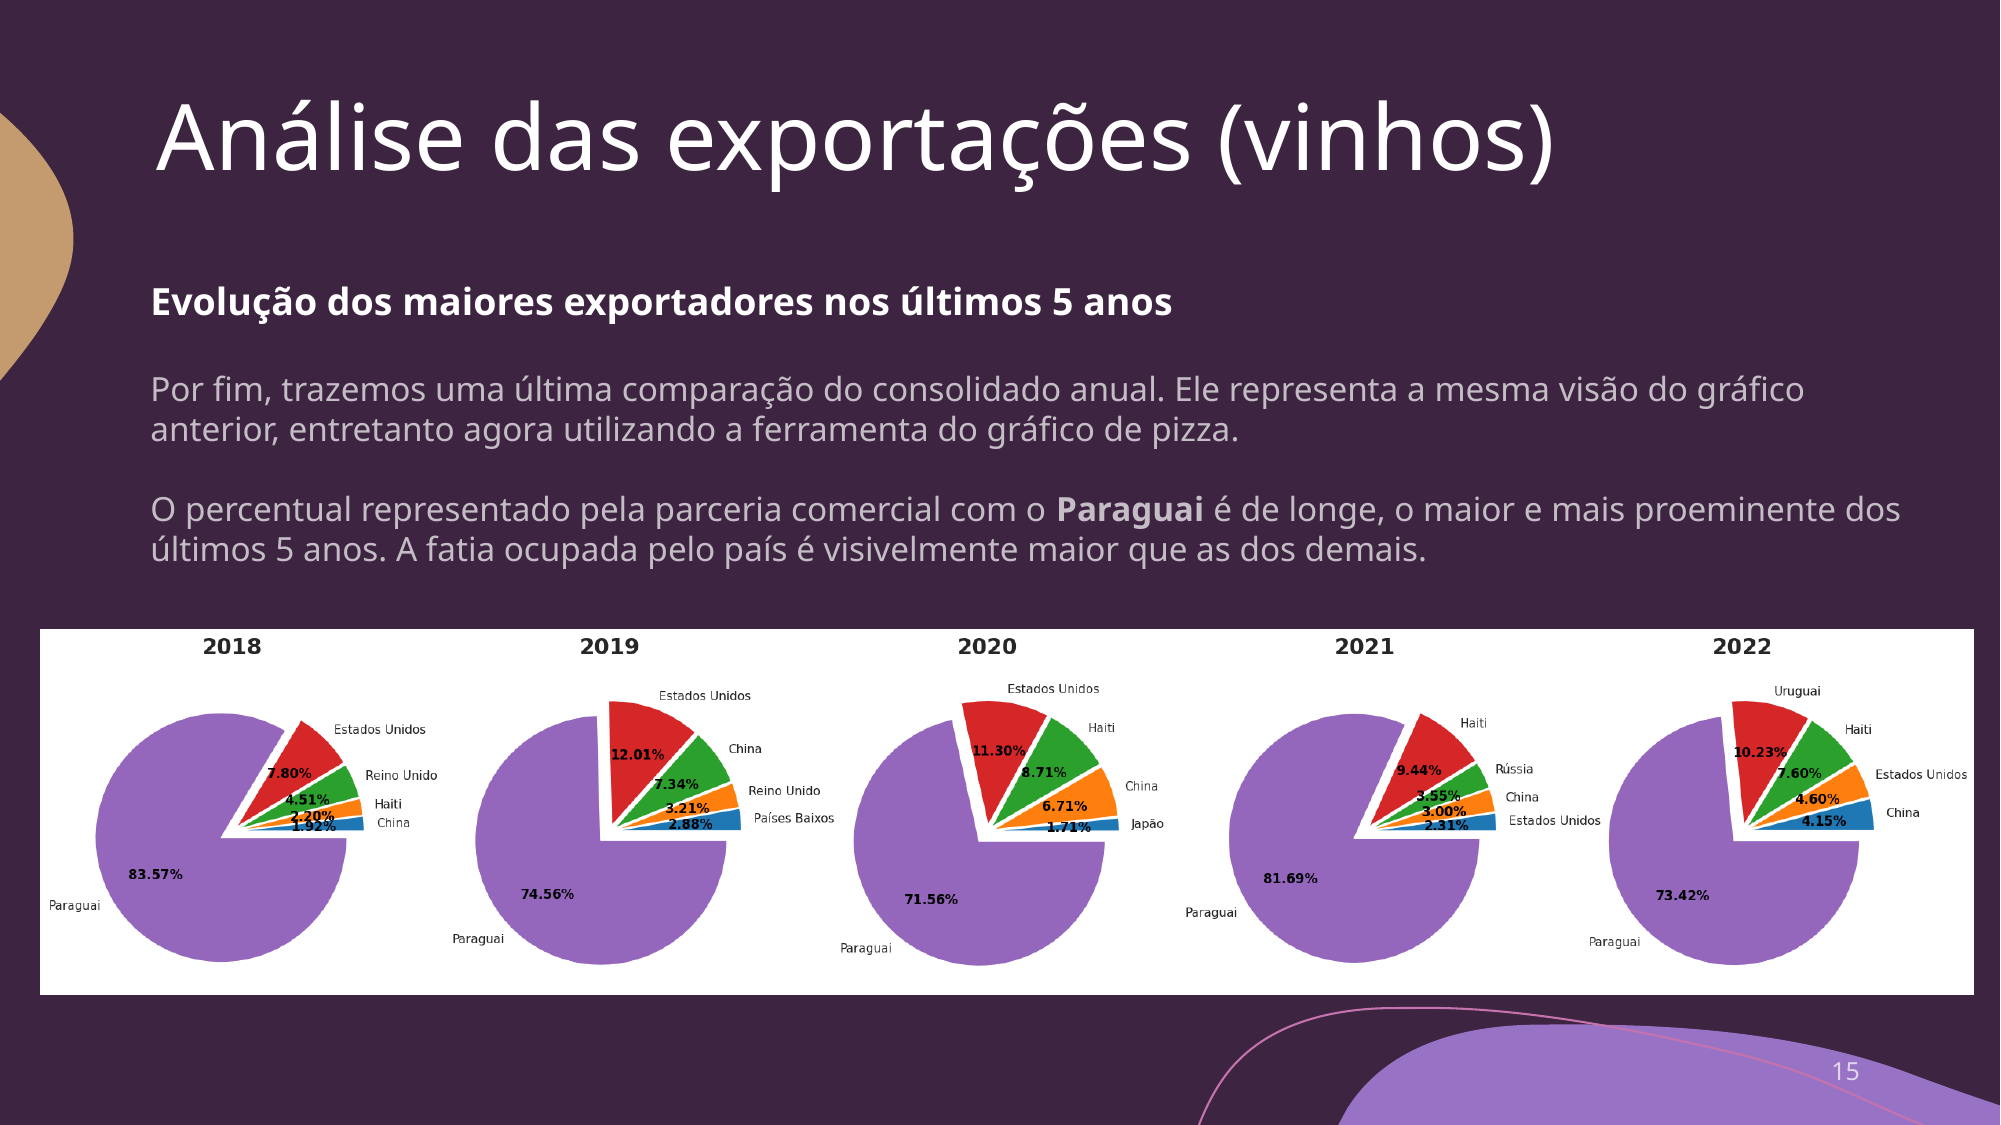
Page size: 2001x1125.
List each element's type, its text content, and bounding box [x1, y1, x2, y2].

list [40, 629, 1974, 995]
title Análise das exportações (vinhos) [141, 15, 1892, 266]
text_box Evolução dos maiores exportadores nos últimos 5 anos Por fim, trazemos uma última comparação do consolidado anual. Ele representa a mesma visão do gráfico anterior, entretanto agora utilizando a ferramenta do gráfico de pizza. O percentual representado pela parceria comercial com o Paraguai é de longe, o maior e mais proeminente dos últimos 5 anos. A fatia ocupada pelo país é visivelmente maior que as dos demais. [135, 270, 1921, 576]
slide_number 15 [1625, 1042, 1875, 1103]
